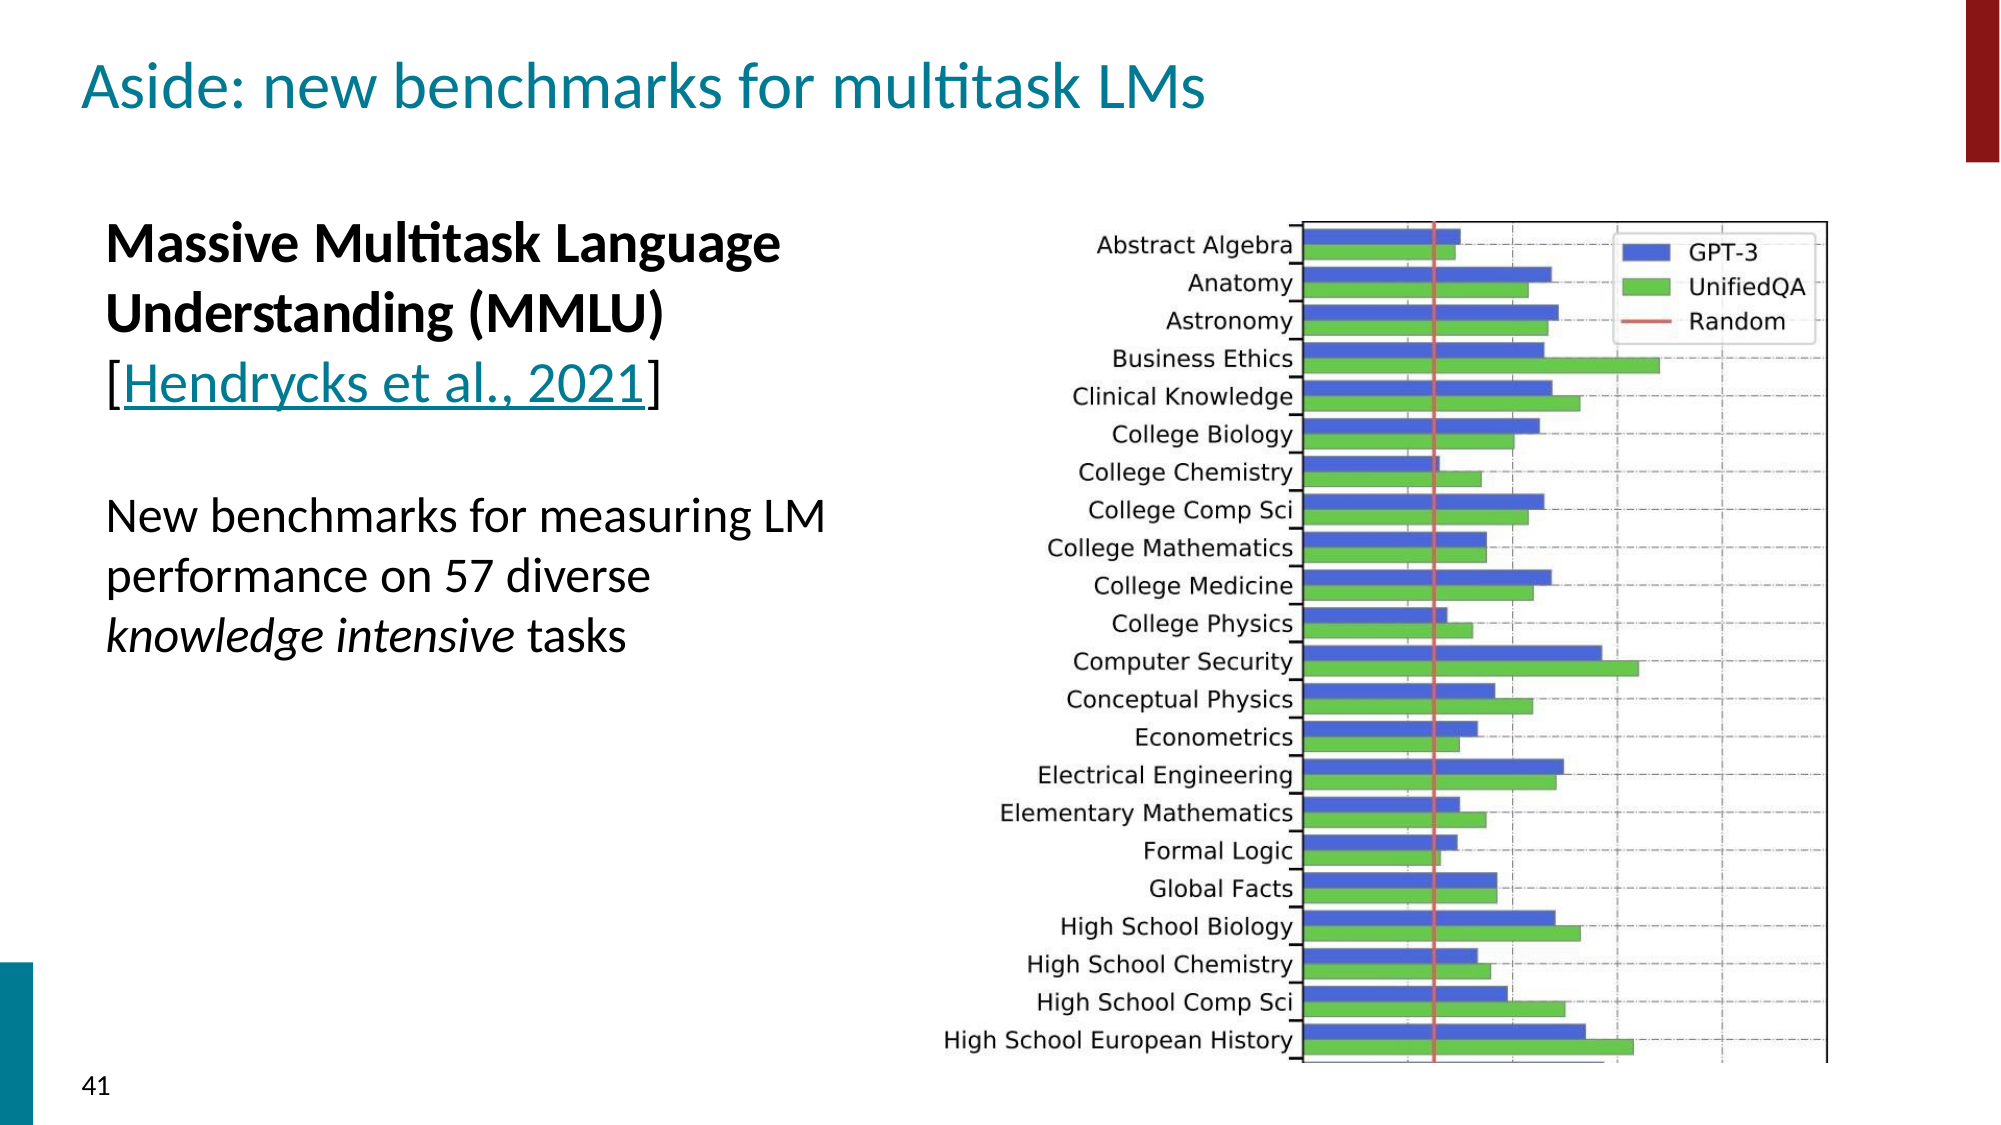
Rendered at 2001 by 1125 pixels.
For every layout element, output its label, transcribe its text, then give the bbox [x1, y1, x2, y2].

picture [945, 221, 1830, 1063]
slide_number 41 [75, 1071, 119, 1125]
text_box Massive Multitask Language Understanding (MMLU) [Hendrycks et al., 2021] New benchmarks for measuring LM performance on 57 diverse knowledge intensive tasks [103, 202, 882, 663]
title Aside: new benchmarks for multitask LMs [78, 39, 1922, 230]
